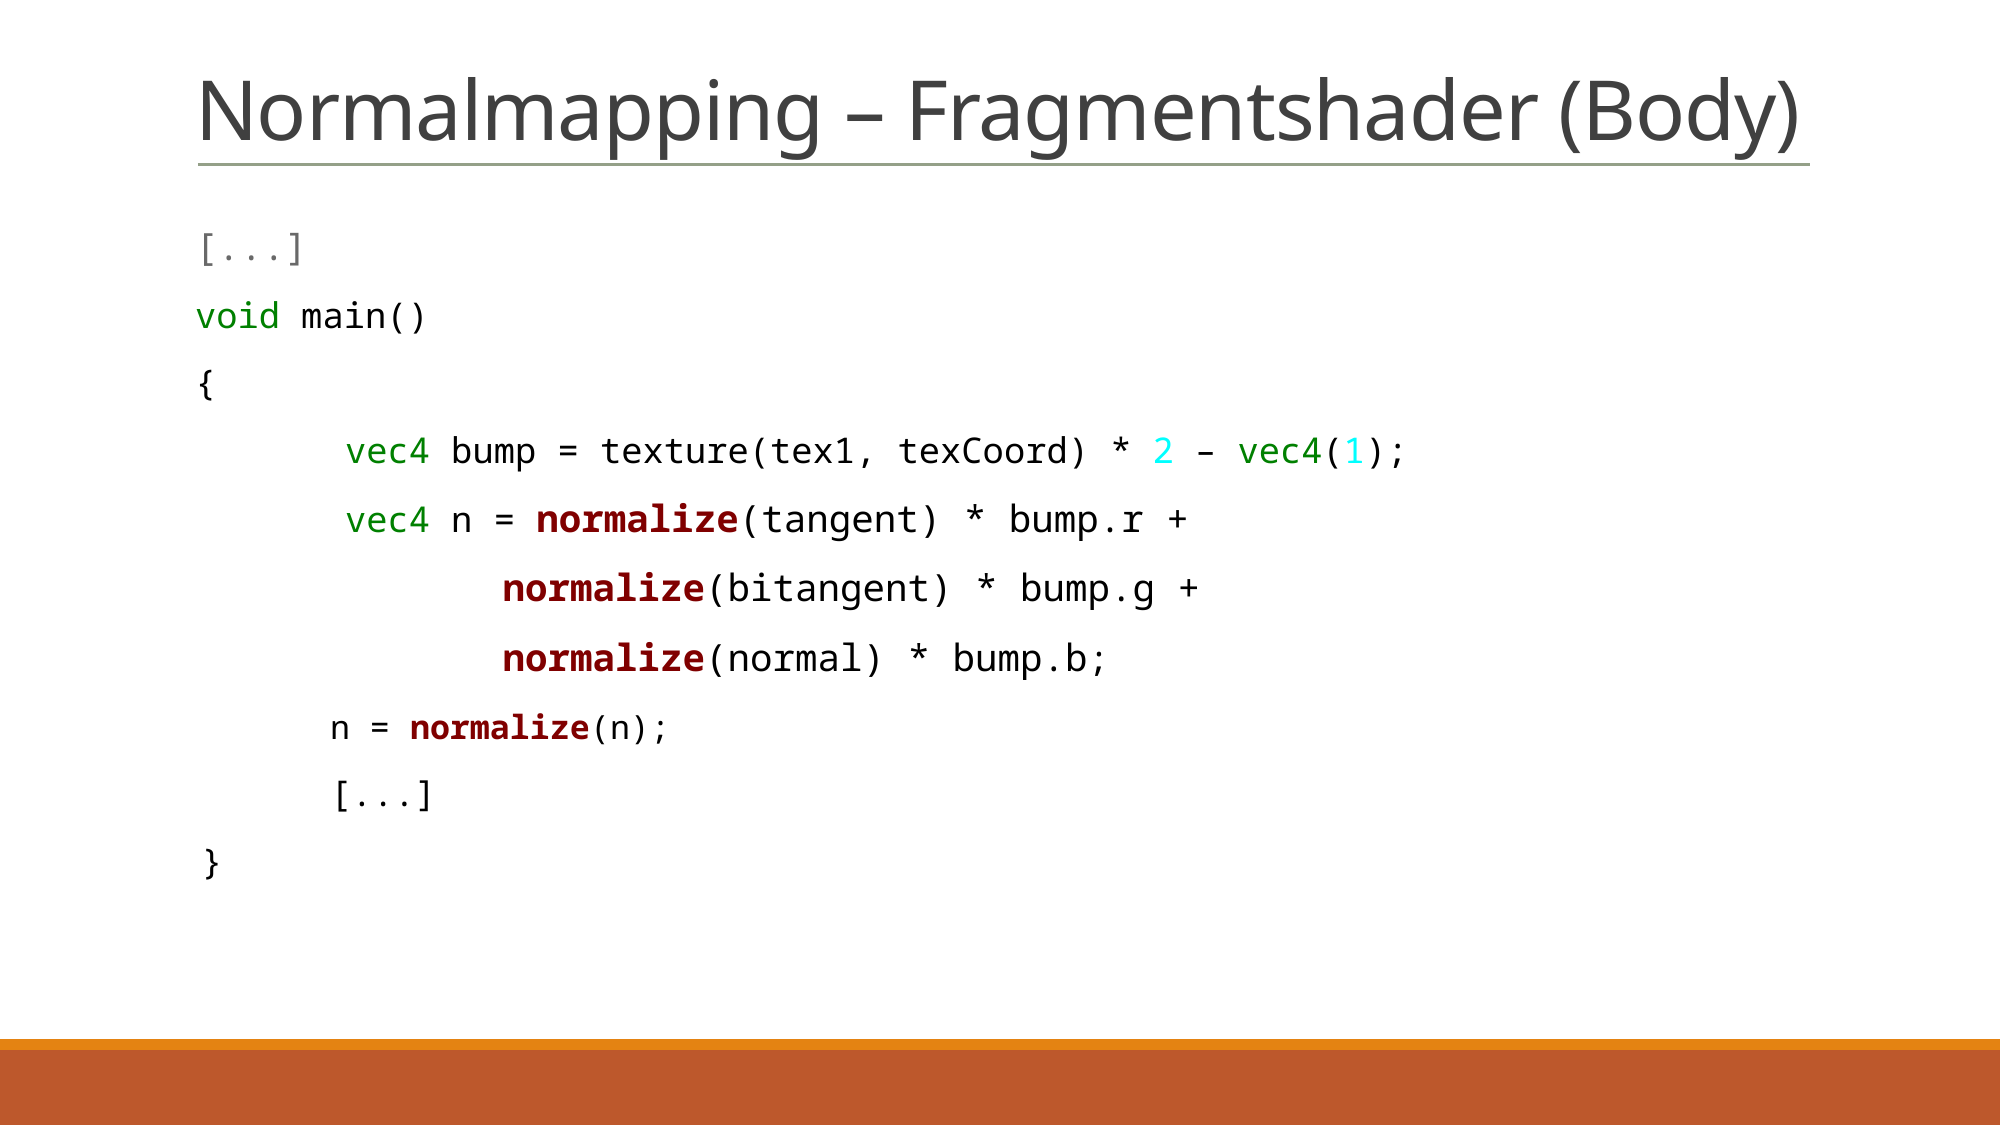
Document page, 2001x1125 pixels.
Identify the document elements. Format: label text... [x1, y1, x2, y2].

title Normalmapping – Fragmentshader (Body) [180, 47, 1830, 165]
list [...] void main() { vec4 bump = texture(tex1, texCoord) * 2 – vec4(1); vec4 n = normalize(tangent) * bump.r + normalize(bitangent) * bump.g + normalize(normal) * bump.b; n = normalize(n); [...] } [180, 220, 1874, 992]
